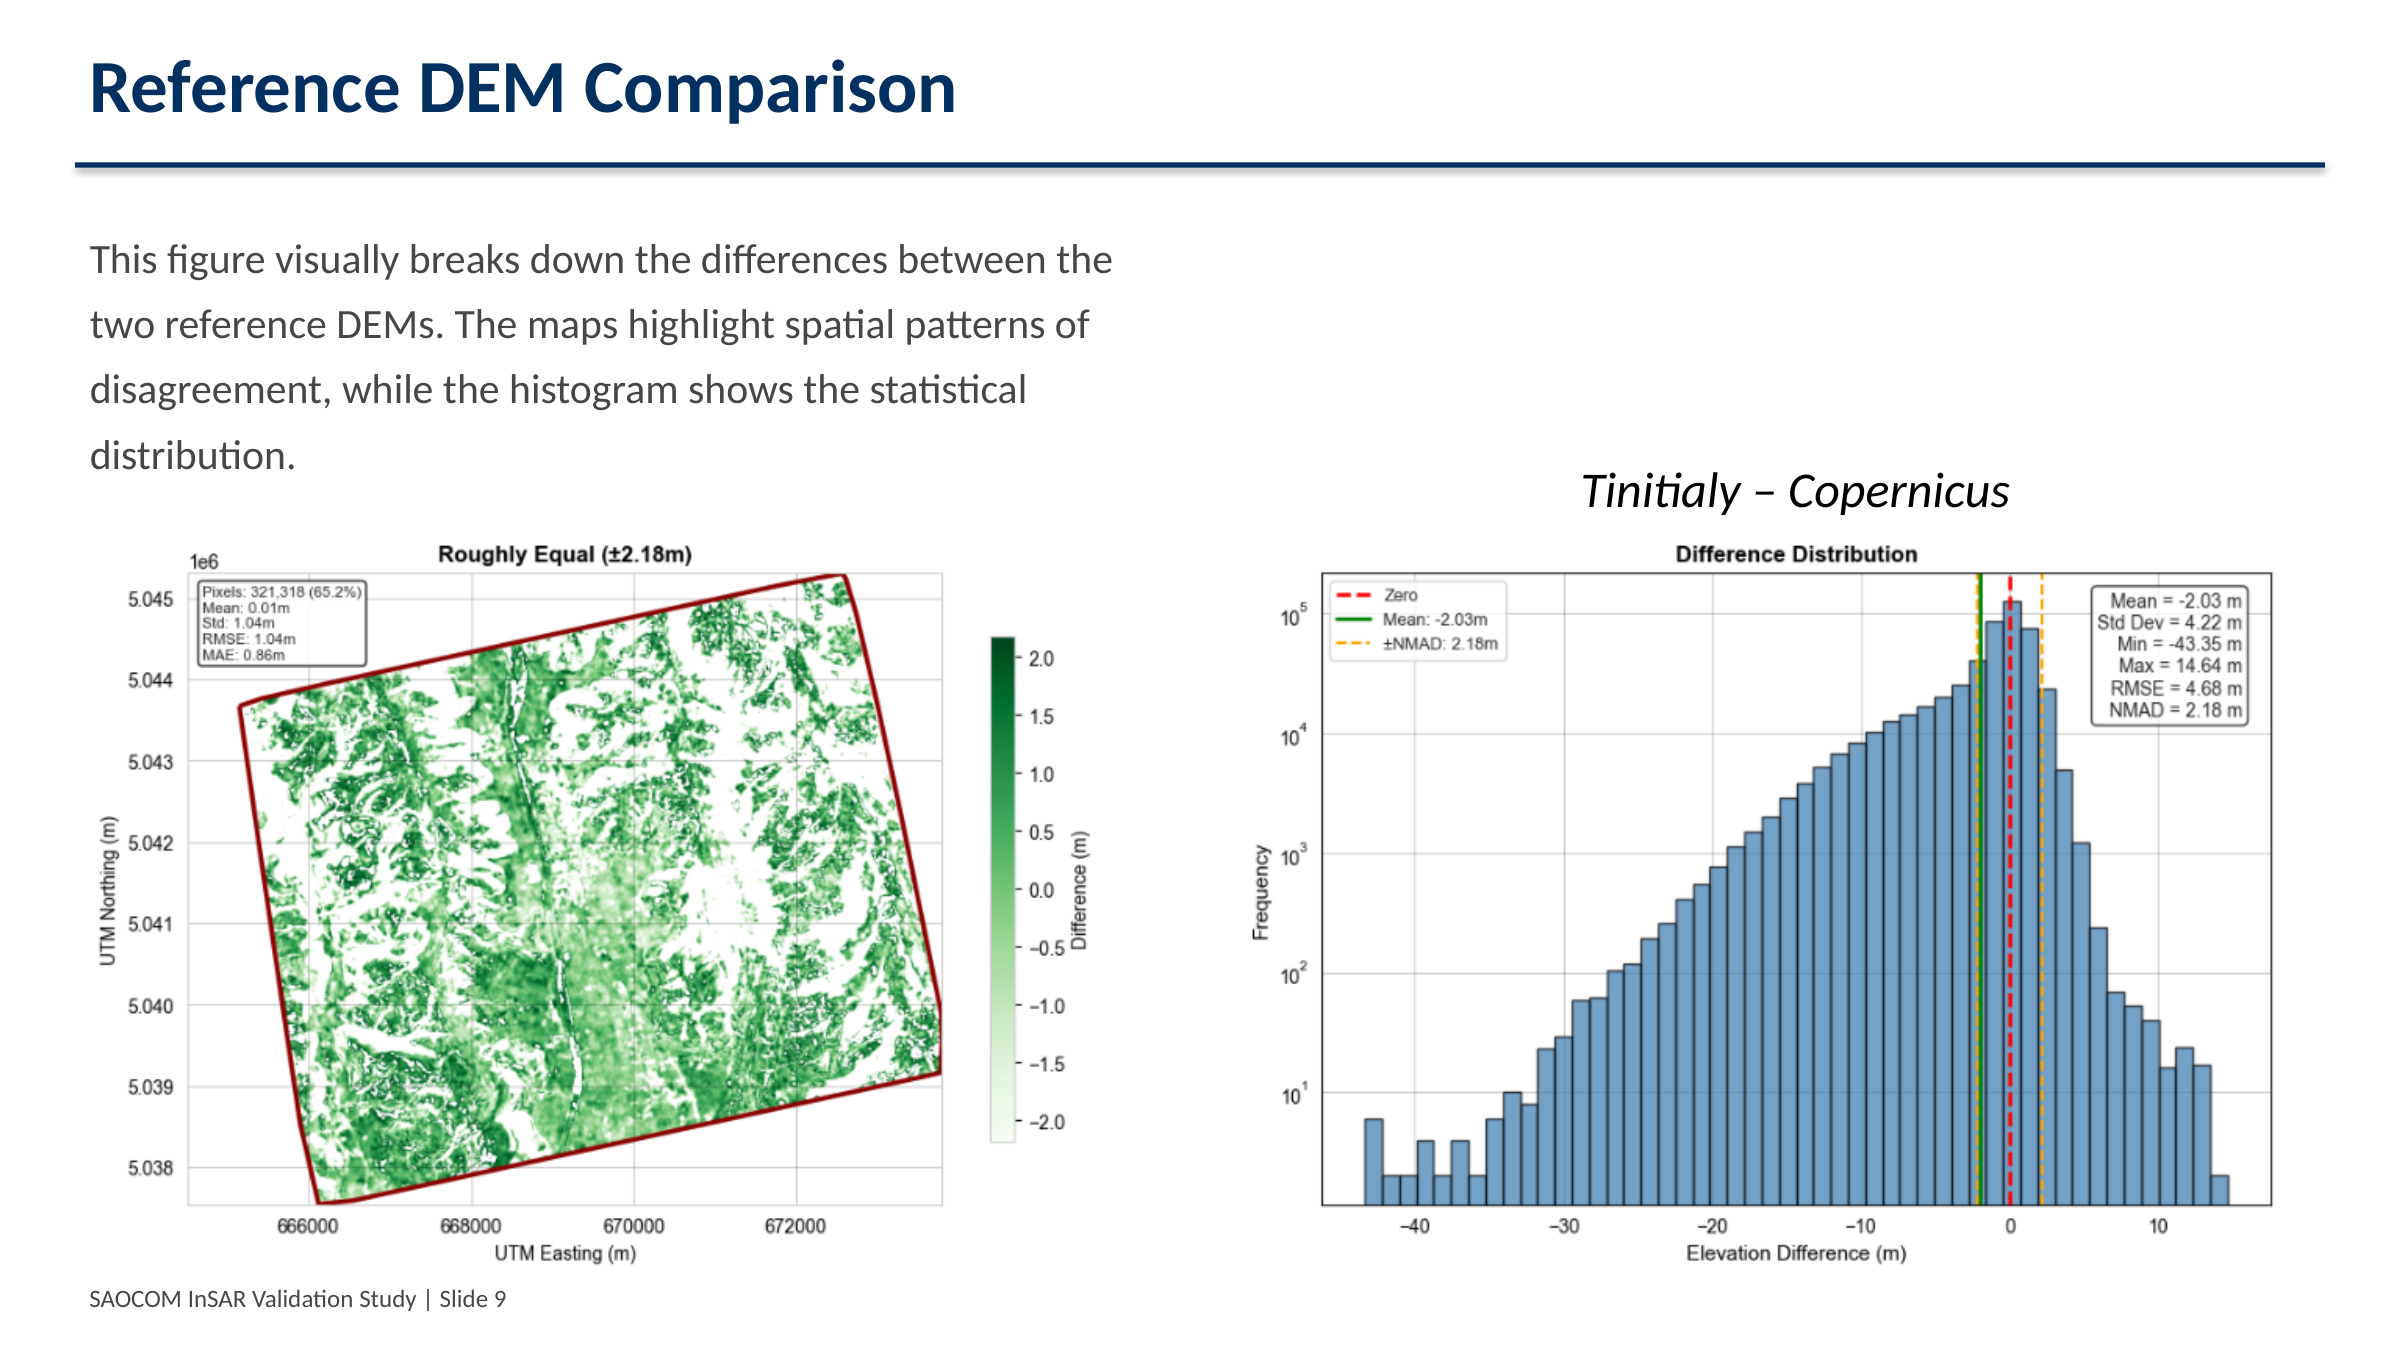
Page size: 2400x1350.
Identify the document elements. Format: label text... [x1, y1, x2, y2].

text_box Tinitialy – Copernicus [1565, 449, 2026, 521]
text_box SAOCOM InSAR Validation Study | Slide 9 [74, 1276, 523, 1320]
text_box Reference DEM Comparison [74, 29, 974, 135]
text_box This figure visually breaks down the differences between the two reference DEMs. The maps highlight spatial patterns of disagreement, while the histogram shows the statistical distribution. [Placeholder for Figure 1: 8-Panel Reference DEM Comparison] [75, 209, 1200, 521]
picture [74, 521, 2288, 1276]
